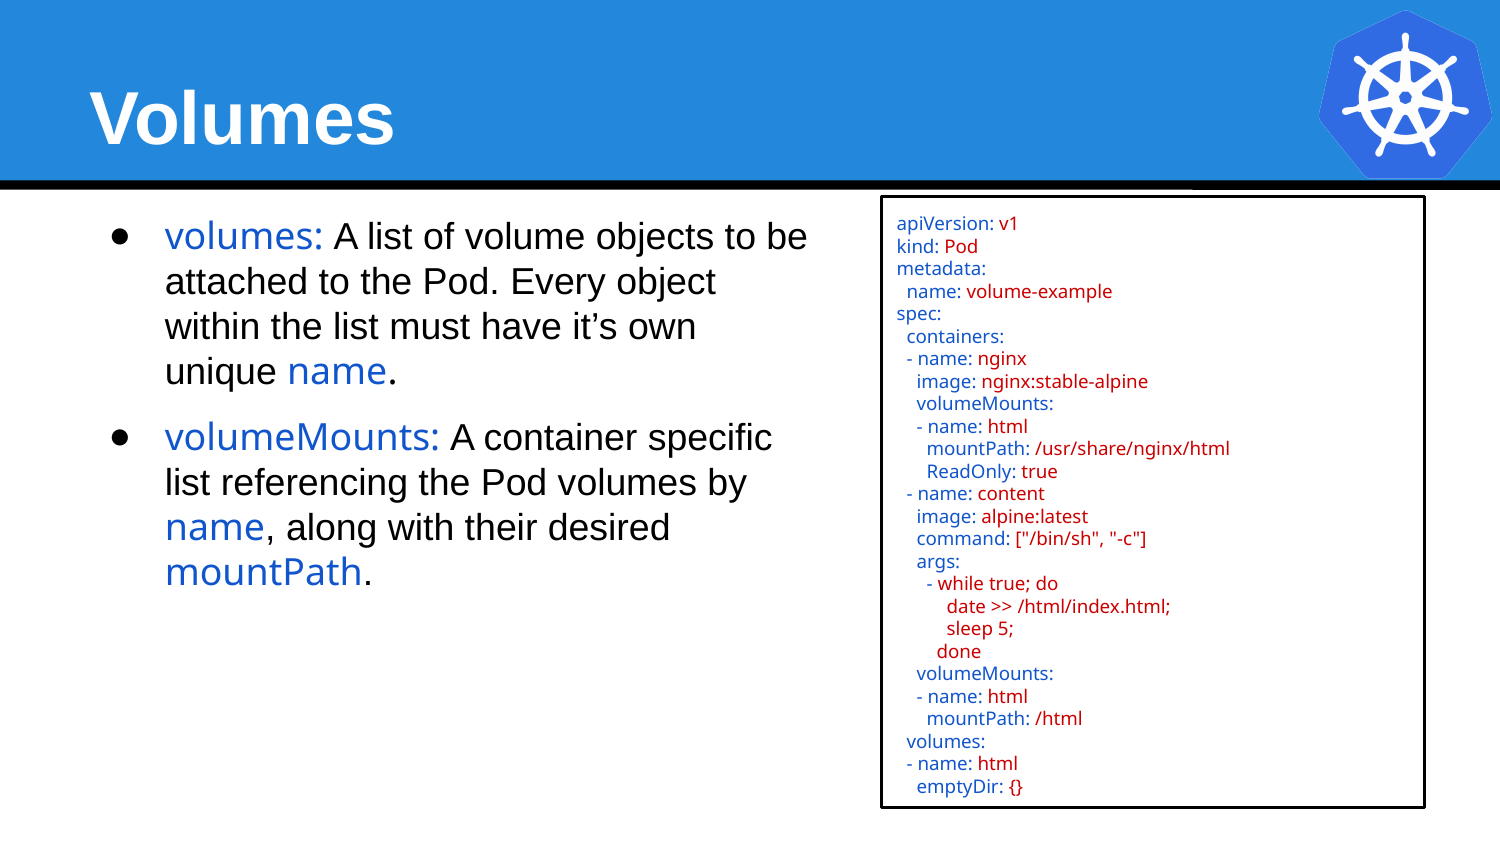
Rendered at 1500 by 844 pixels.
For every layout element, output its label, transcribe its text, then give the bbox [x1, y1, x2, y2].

text_box volumes: A list of volume objects to be attached to the Pod. Every object within the list must have it’s own unique name. volumeMounts: A container specific list referencing the Pod volumes by name, along with their desired mountPath. [74, 196, 827, 808]
picture [1318, 7, 1493, 182]
text_box Volumes [74, 33, 1425, 175]
text_box apiVersion: v1 kind: Pod metadata: name: volume-example spec: containers: - name: nginx image: nginx:stable-alpine volumeMounts: - name: html mountPath: /usr/share/nginx/html ReadOnly: true - name: content image: alpine:latest command: ["/bin/sh", "-c"] args: - while true; do date >> /html/index.html; sleep 5; done volumeMounts: - name: html mountPath: /html volumes: - name: html emptyDir: {} [881, 196, 1425, 808]
